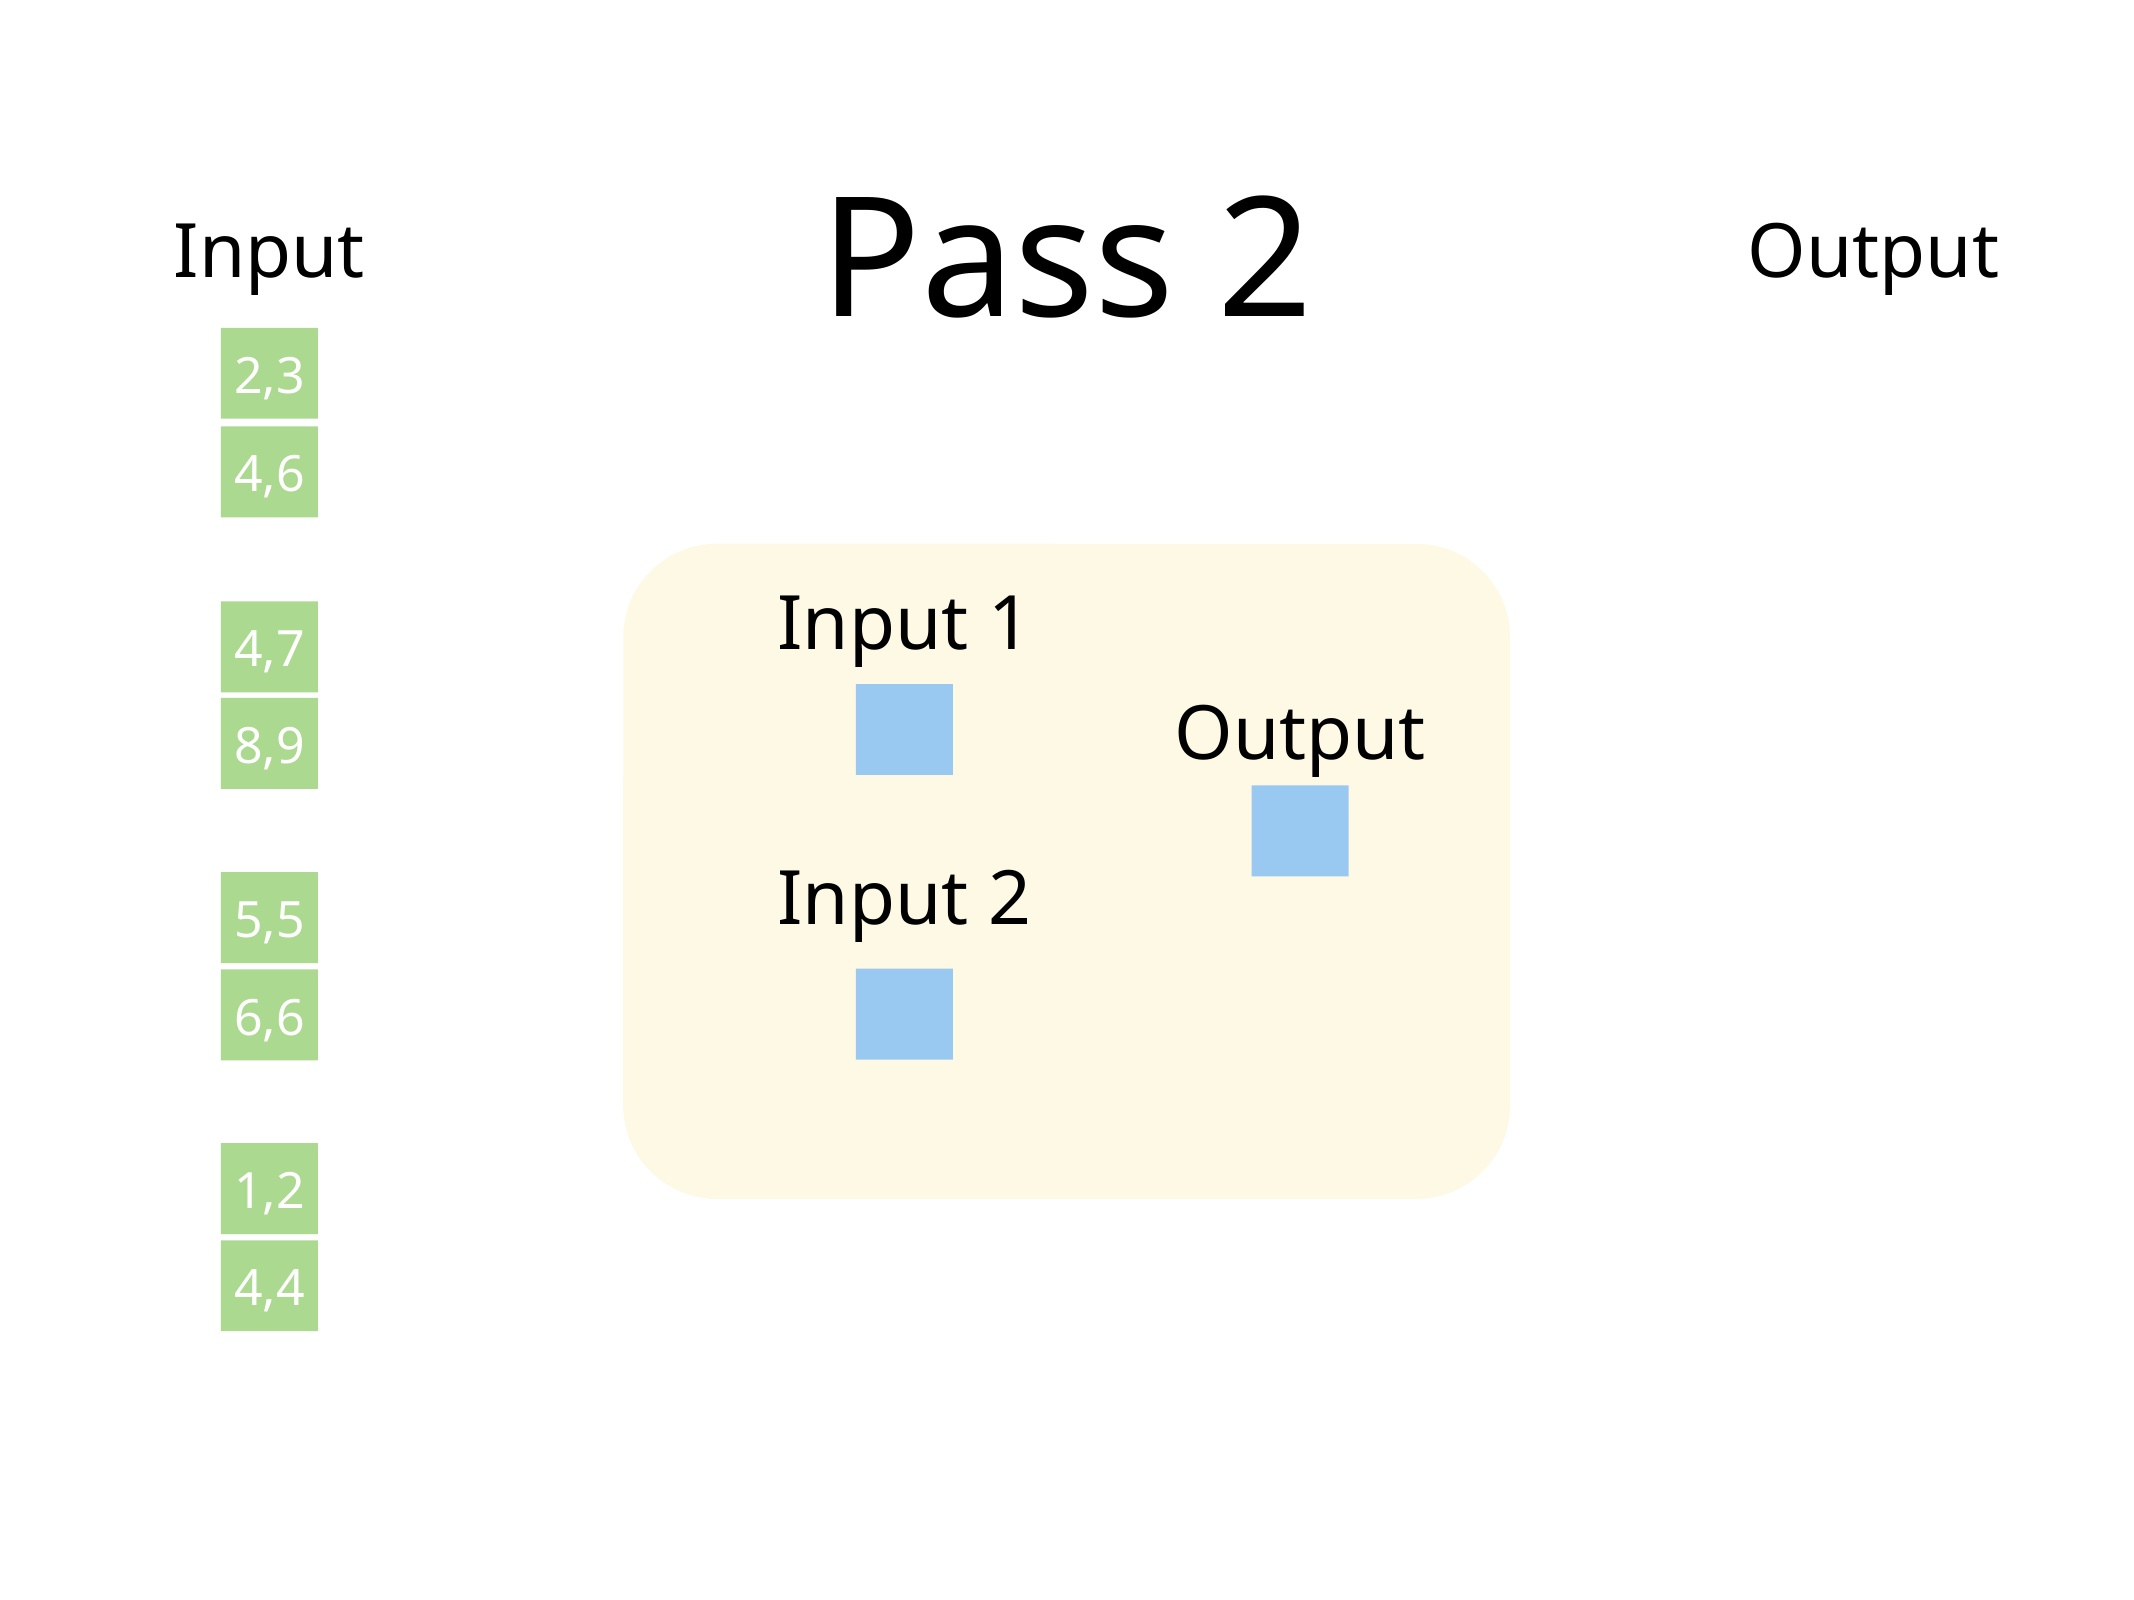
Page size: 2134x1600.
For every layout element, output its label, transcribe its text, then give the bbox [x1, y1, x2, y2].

text_box 5,5 [220, 872, 318, 964]
text_box [855, 968, 953, 1060]
text_box 4,6 [220, 426, 318, 518]
text_box Input 1 [769, 566, 1040, 673]
text_box Input 2 [769, 841, 1040, 949]
text_box 6,6 [220, 969, 318, 1061]
title Pass 2 [155, 72, 1978, 428]
text_box 4,7 [220, 601, 318, 693]
text_box Output [1978, 194, 2008, 302]
text_box [623, 543, 1511, 1199]
text_box 2,3 [220, 327, 318, 419]
text_box Output [1166, 676, 1435, 783]
text_box [1251, 785, 1349, 877]
text_box [855, 684, 953, 775]
text_box 1,2 [220, 1143, 318, 1235]
text_box 8,9 [220, 697, 318, 789]
text_box 4,4 [220, 1240, 318, 1332]
